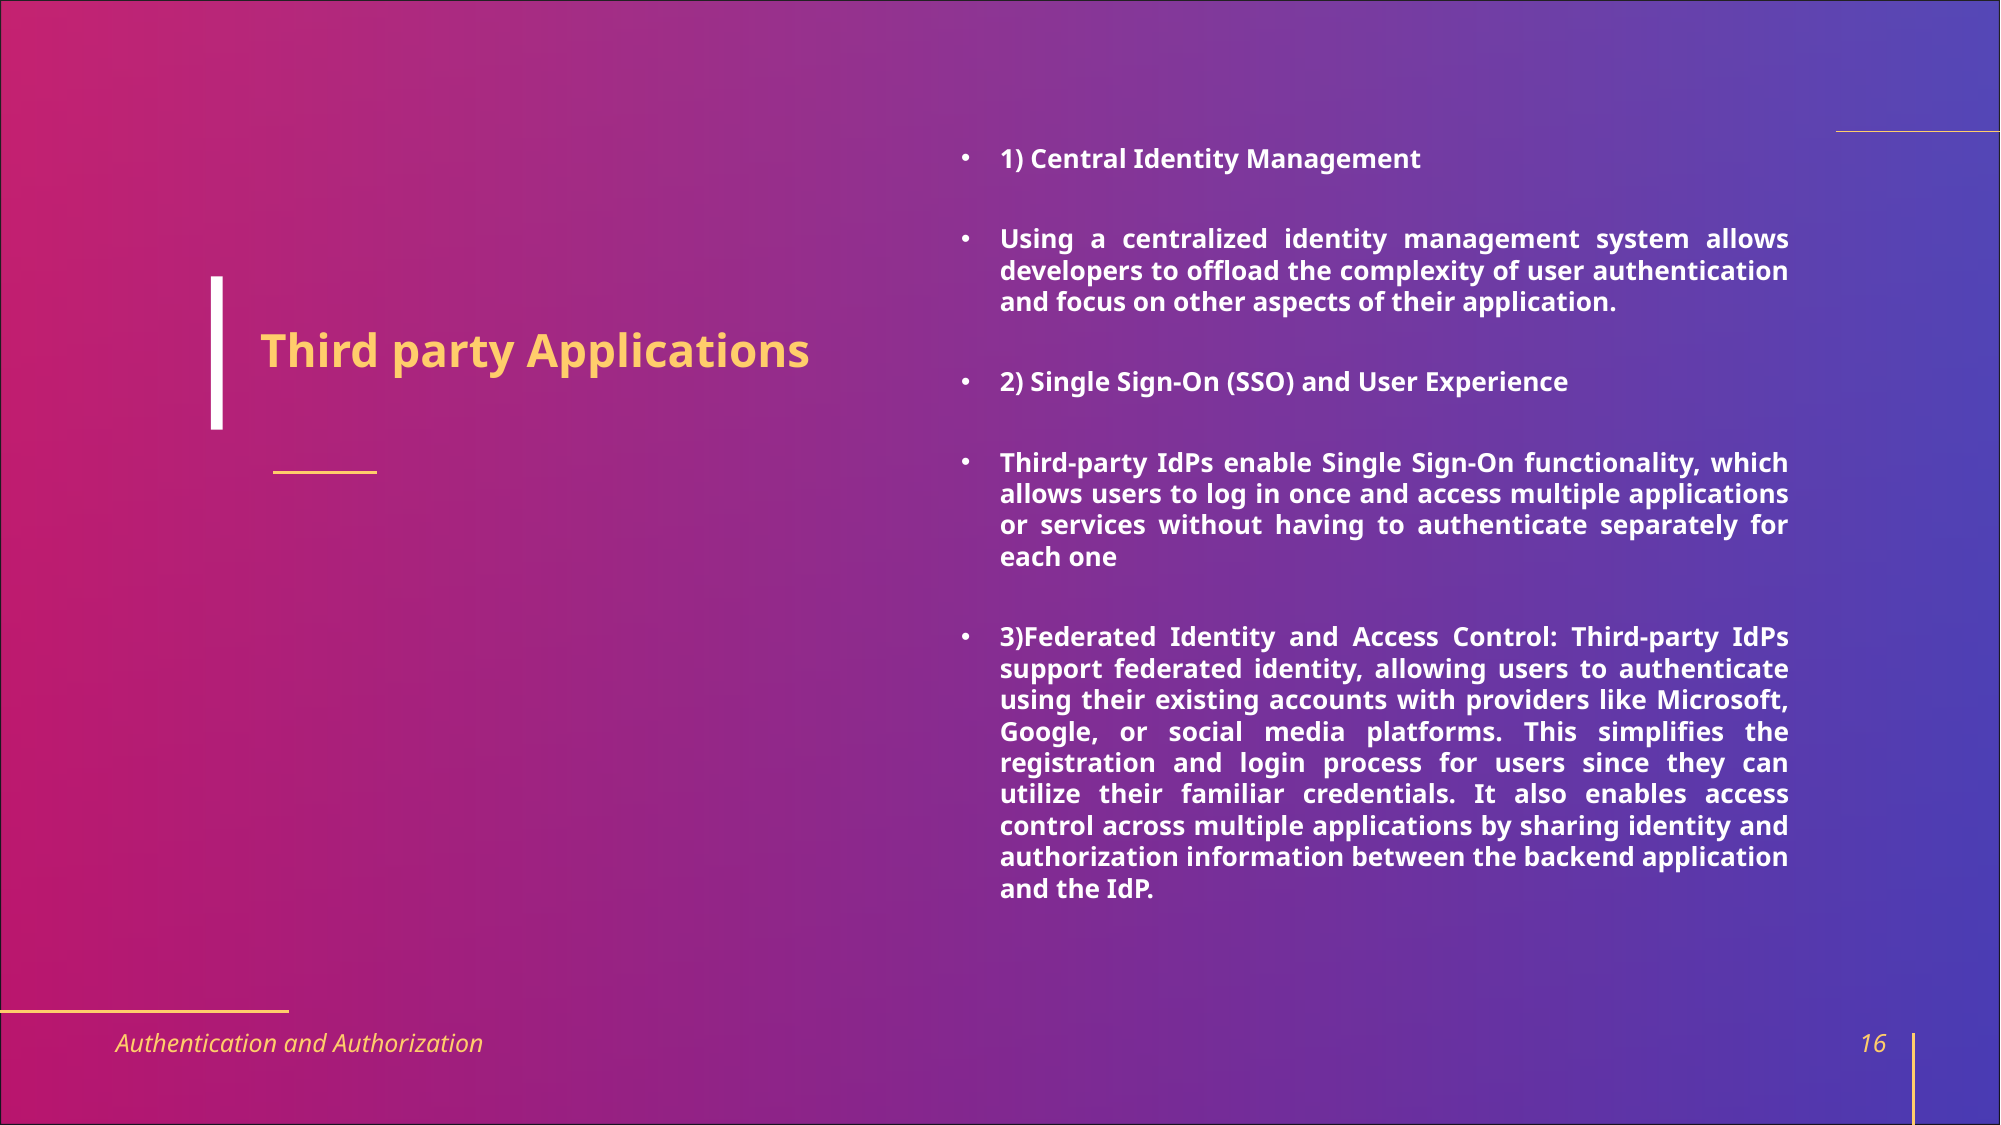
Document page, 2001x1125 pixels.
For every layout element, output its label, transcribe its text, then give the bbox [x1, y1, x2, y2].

footer Authentication and Authorization [100, 1015, 636, 1075]
slide_number 16 [1451, 1015, 1902, 1075]
subtitle Third party Applications [245, 320, 836, 435]
list 1) Central Identity Management​ Using a centralized identity management system allows developers to offload the complexity of user authentication and focus on other aspects of their application.​​ 2) Single Sign-On (SSO) and User Experience​ Third-party IdPs enable Single Sign-On functionality, which allows users to log in once and access multiple applications or services without having to authenticate separately for each one ​​ 3)Federated Identity and Access Control: Third-party IdPs support federated identity, allowing users to authenticate using their existing accounts with providers like Microsoft, Google, or social media platforms. This simplifies the registration and login process for users since they can utilize their familiar credentials. It also enables access control across multiple applications by sharing identity and authorization information between the backend application and the IdP.​ [946, 134, 1804, 949]
